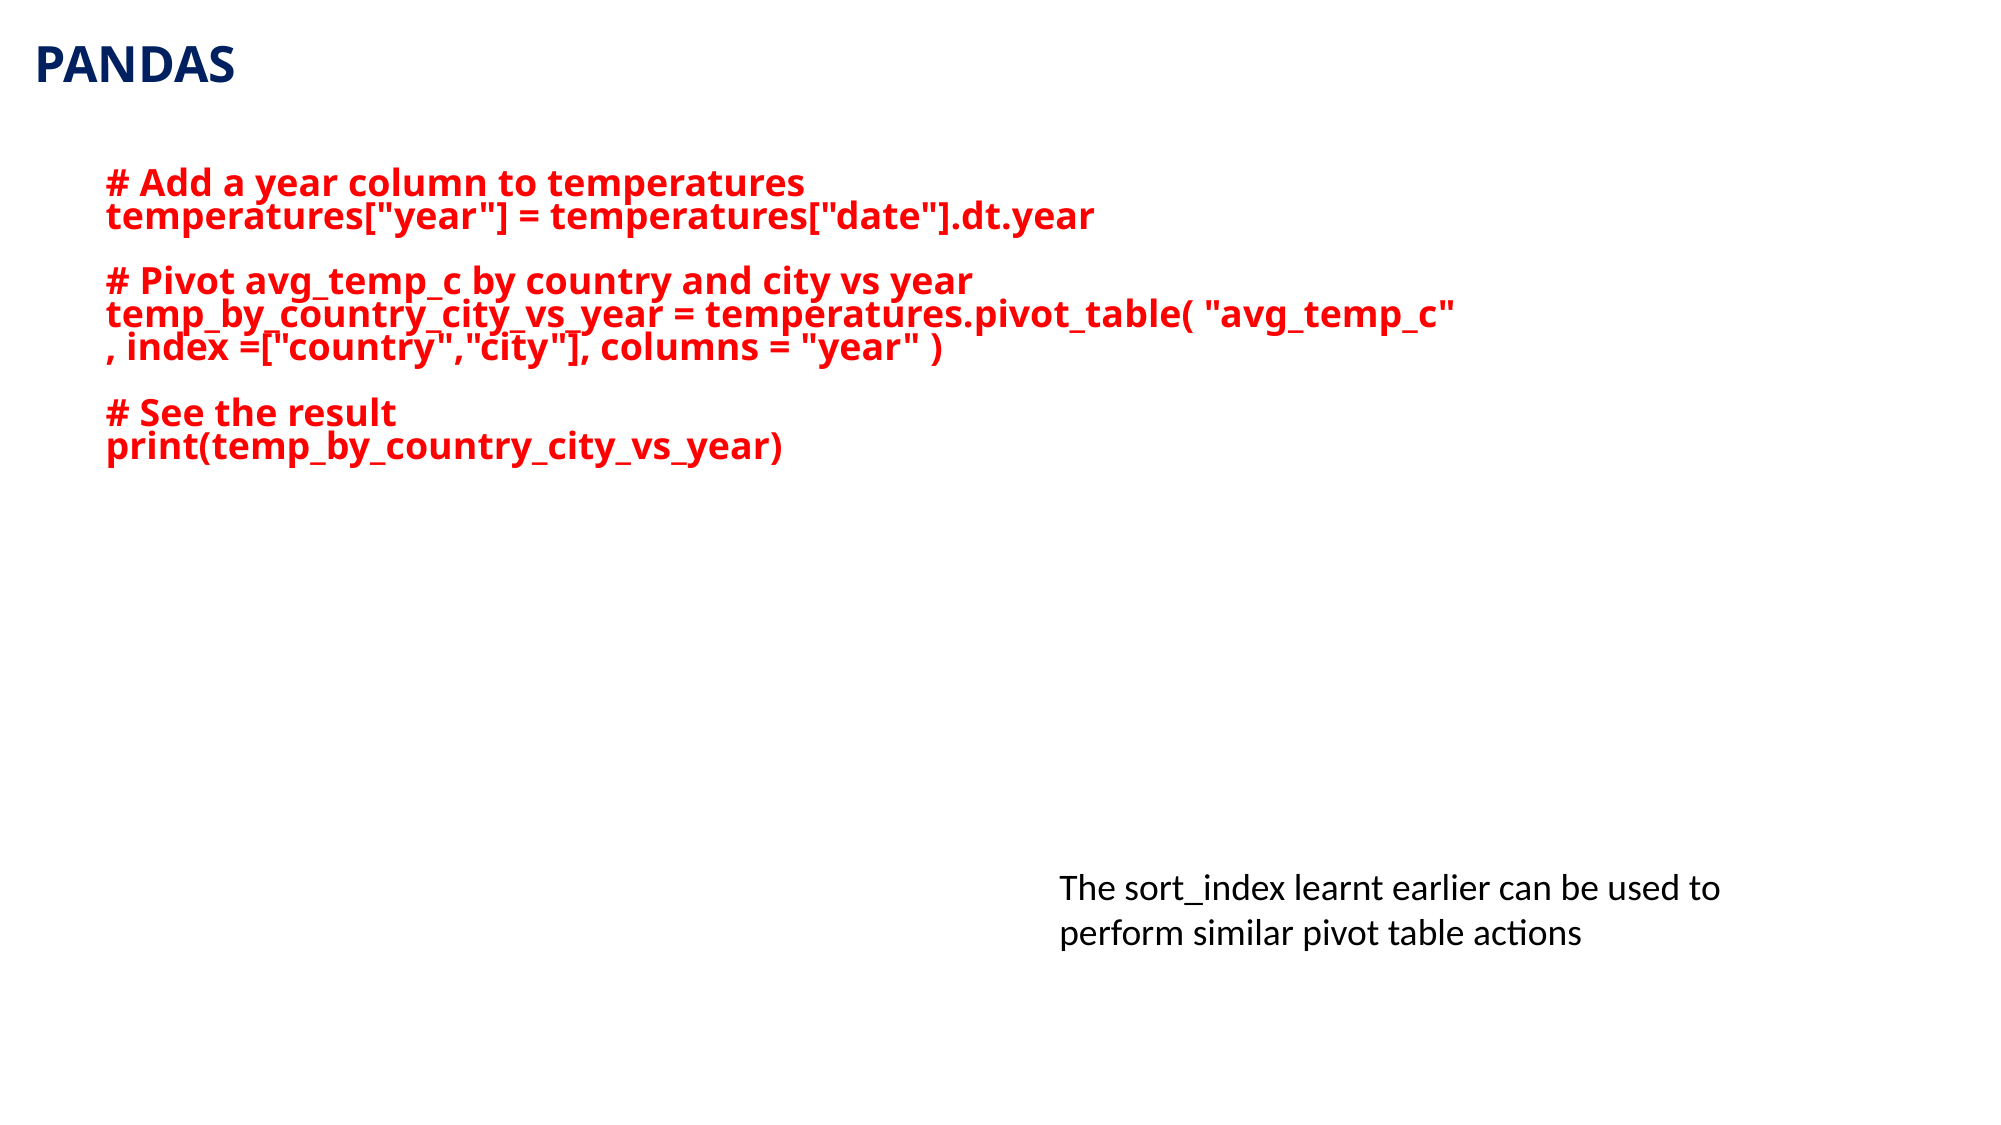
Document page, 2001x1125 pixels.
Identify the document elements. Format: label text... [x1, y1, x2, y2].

text_box [43, 139, 1706, 828]
text_box # Add a year column to temperatures temperatures["year"] = temperatures["date"].dt.year # Pivot avg_temp_c by country and city vs year temp_by_country_city_vs_year = temperatures.pivot_table( "avg_temp_c" , index =["country","city"], columns = "year" ) # See the result print(temp_by_country_city_vs_year) [90, 163, 1482, 474]
text_box The sort_index learnt earlier can be used to perform similar pivot table actions [1044, 856, 1795, 961]
title PANDAS [19, 21, 1670, 113]
